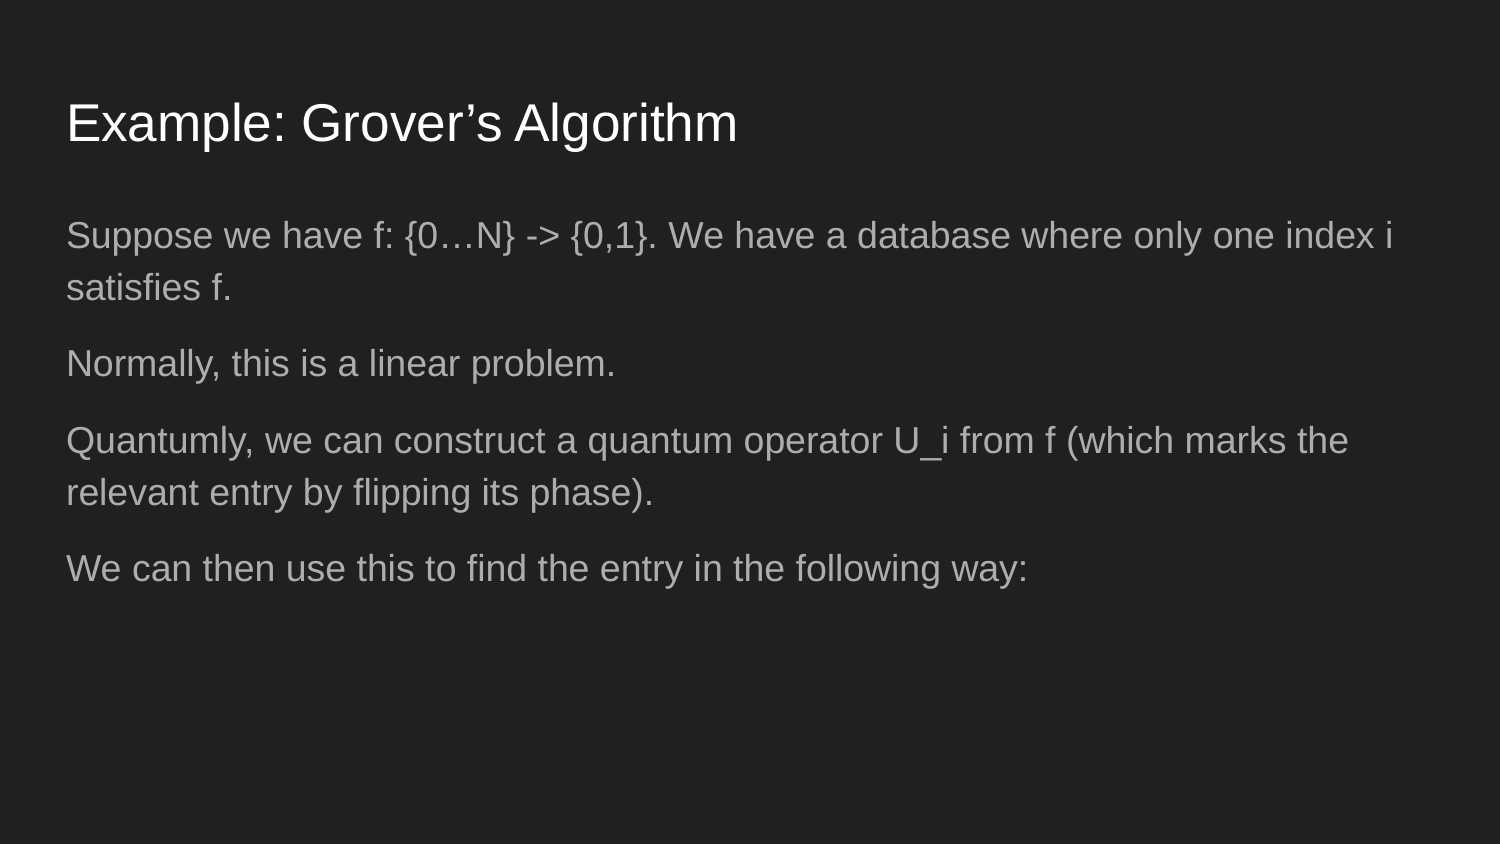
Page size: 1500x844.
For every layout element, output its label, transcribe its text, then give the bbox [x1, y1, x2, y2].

title Example: Grover’s Algorithm [51, 72, 1449, 167]
list Suppose we have f: {0…N} -> {0,1}. We have a database where only one index i satisfies f. Normally, this is a linear problem. Quantumly, we can construct a quantum operator U_i from f (which marks the relevant entry by flipping its phase). We can then use this to find the entry in the following way: [51, 189, 1449, 750]
